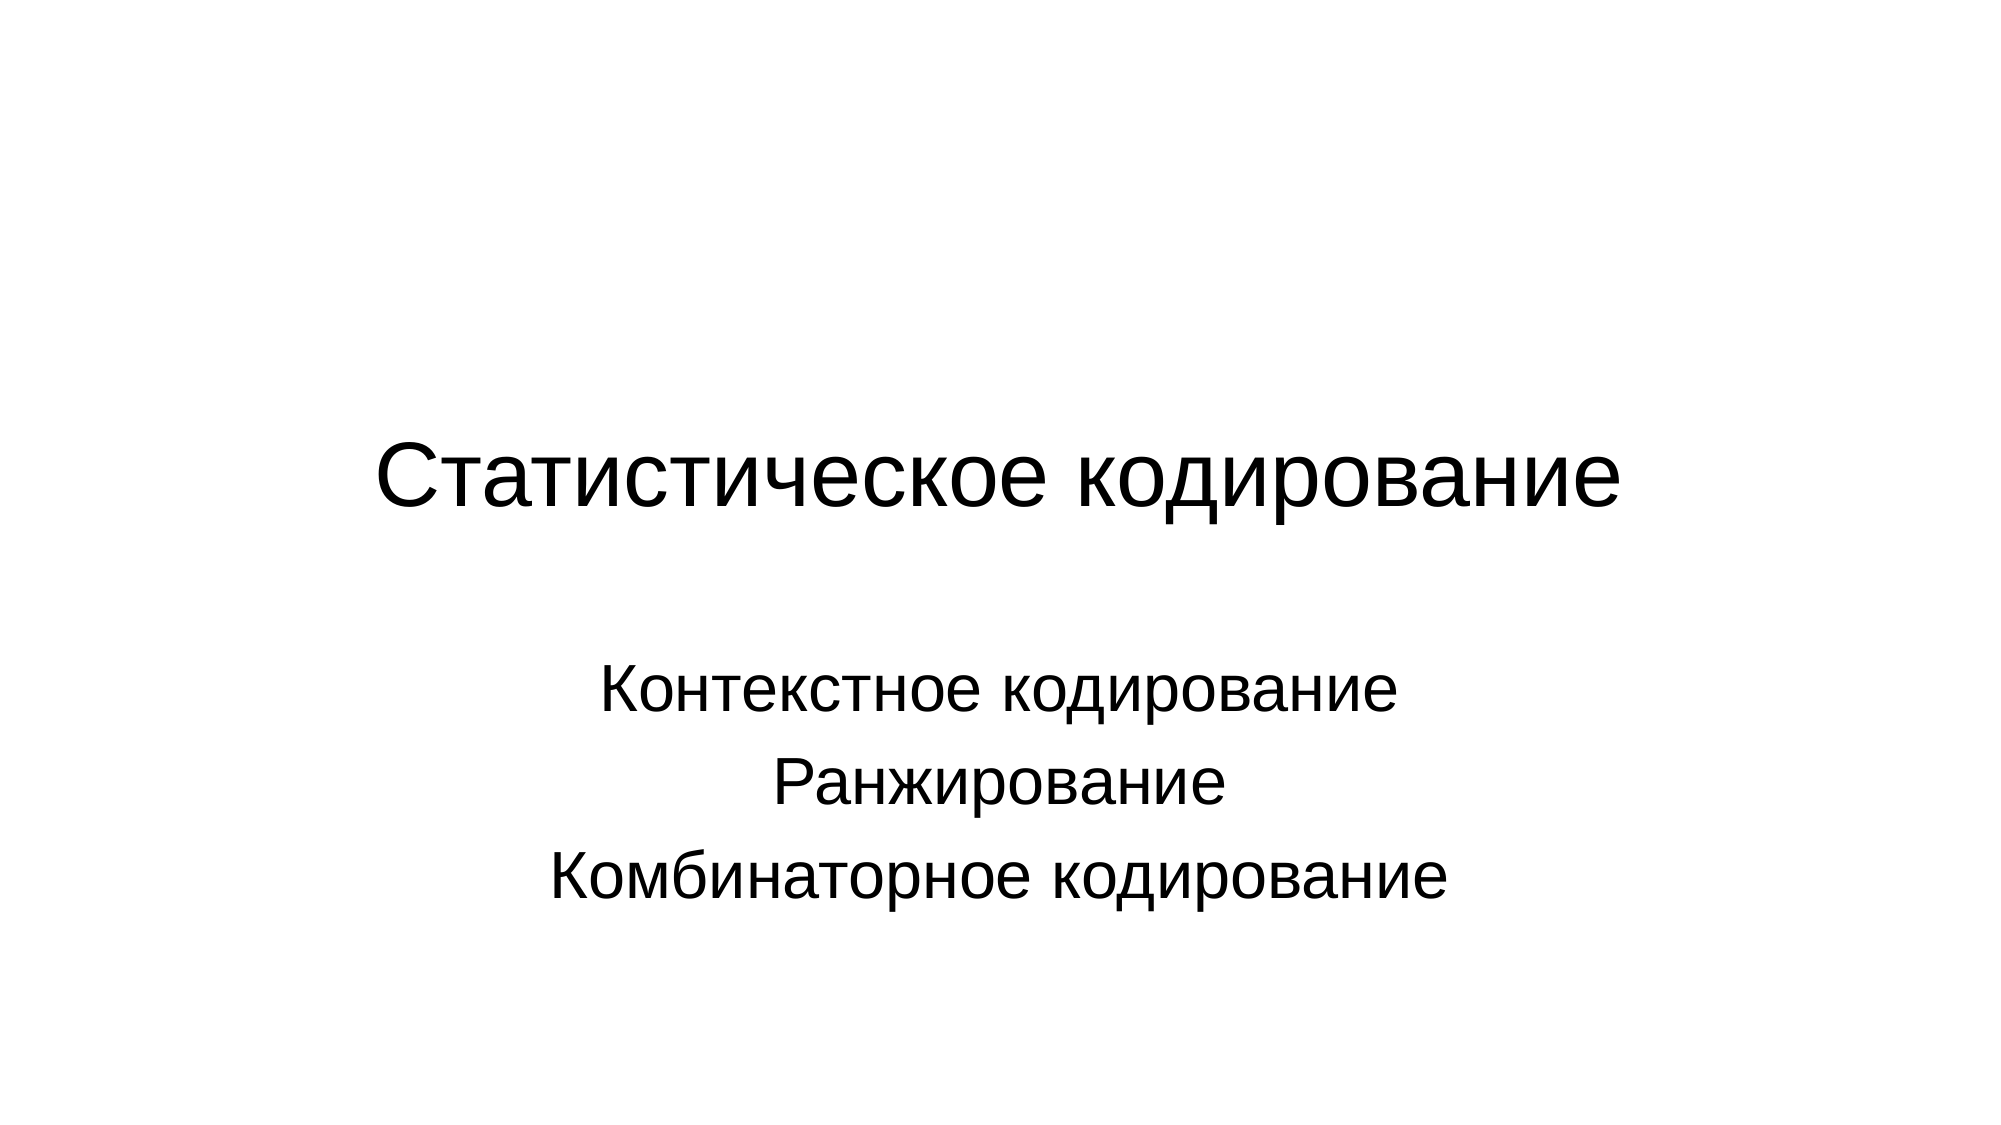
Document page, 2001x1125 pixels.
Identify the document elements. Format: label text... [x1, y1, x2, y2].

subtitle Контекстное кодирование Ранжирование Комбинаторное кодирование [300, 637, 1700, 925]
title Статистическое кодирование [150, 349, 1850, 591]
